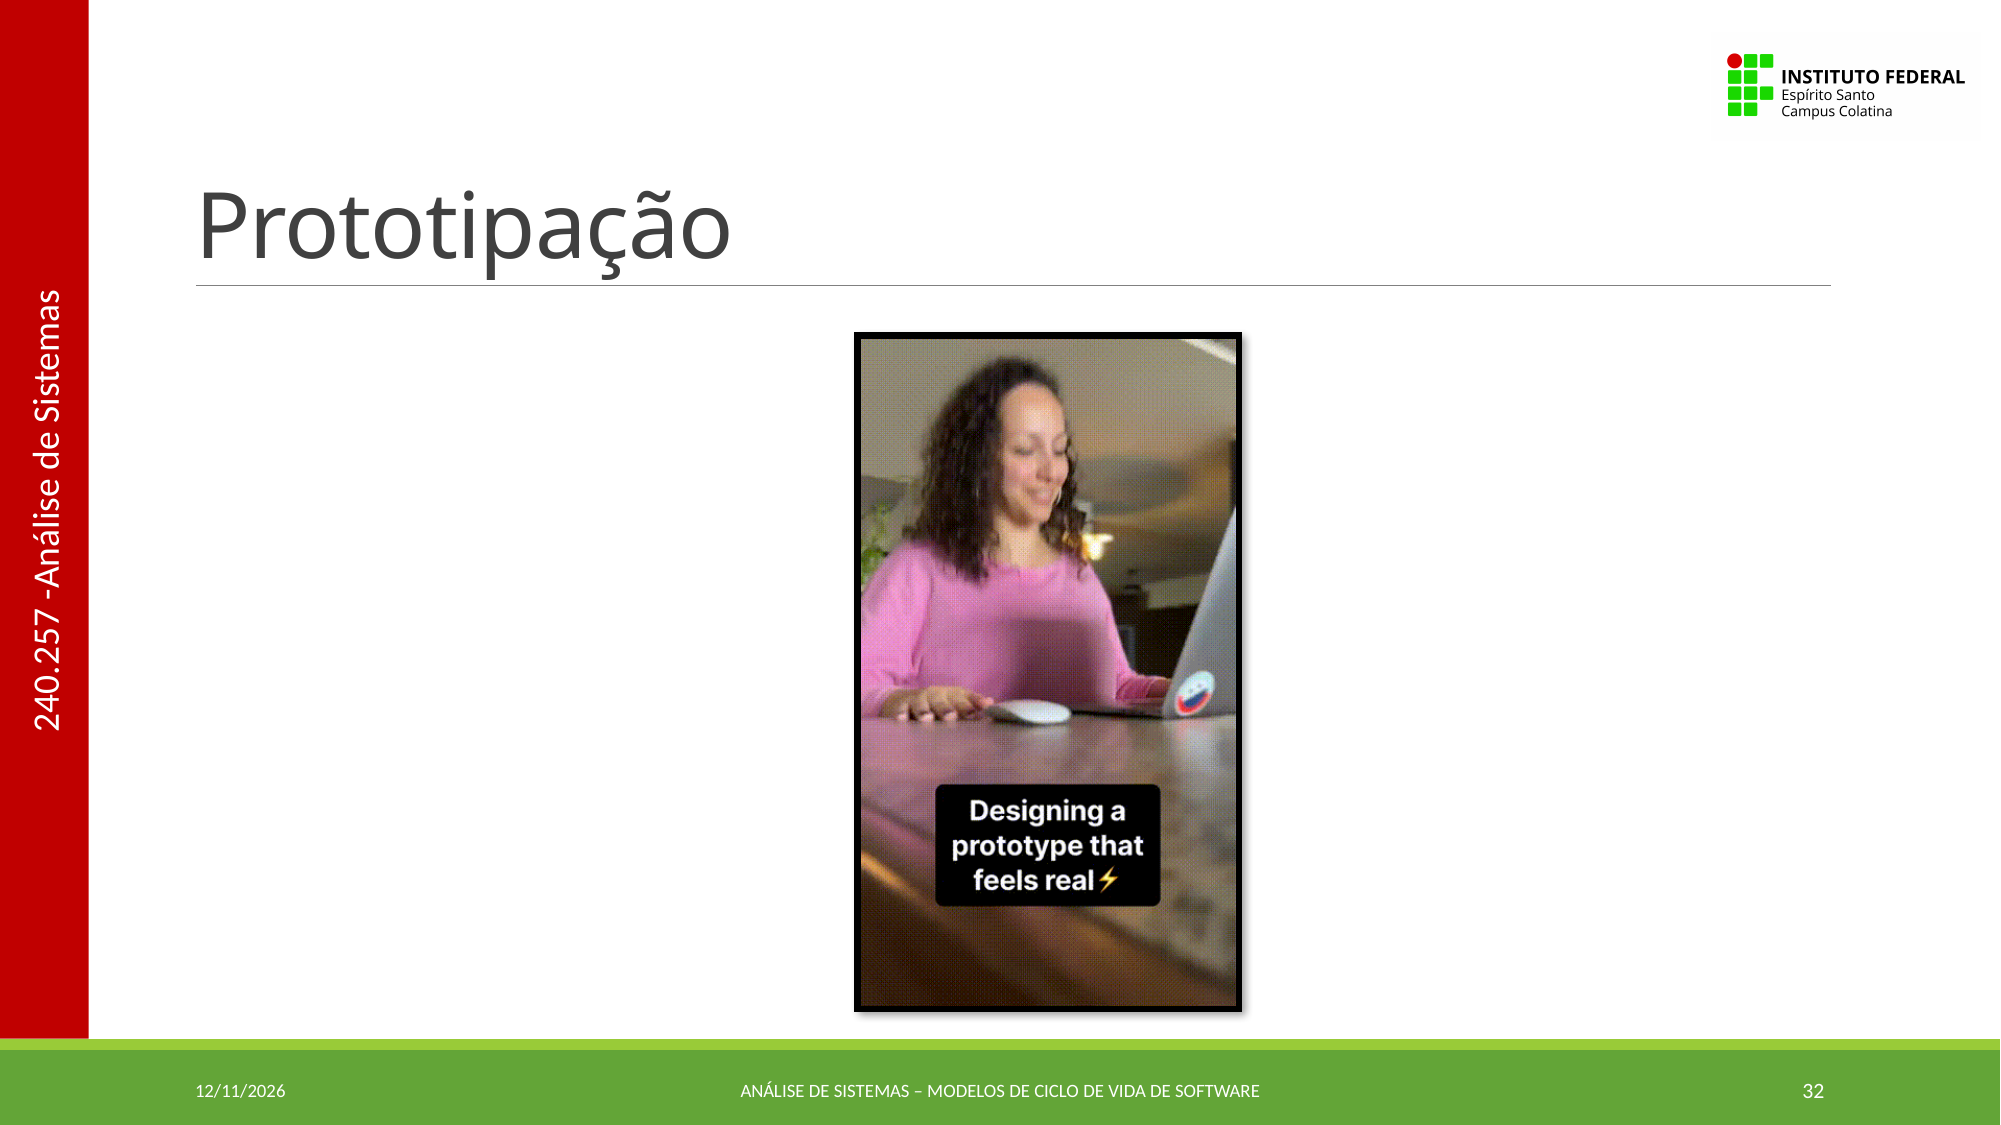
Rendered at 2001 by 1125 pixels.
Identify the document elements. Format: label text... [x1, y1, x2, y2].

text_box 240.257 -Análise de Sistemas [13, 274, 74, 748]
picture [860, 338, 1237, 1007]
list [1711, 31, 1982, 141]
text_box [0, 0, 90, 1040]
title Prototipação [180, 47, 1830, 285]
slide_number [180, 1059, 586, 1120]
slide_number 32 [1624, 1059, 1840, 1120]
footer Análise de sistemas – modelos de ciclo de vida de software [604, 1059, 1396, 1120]
